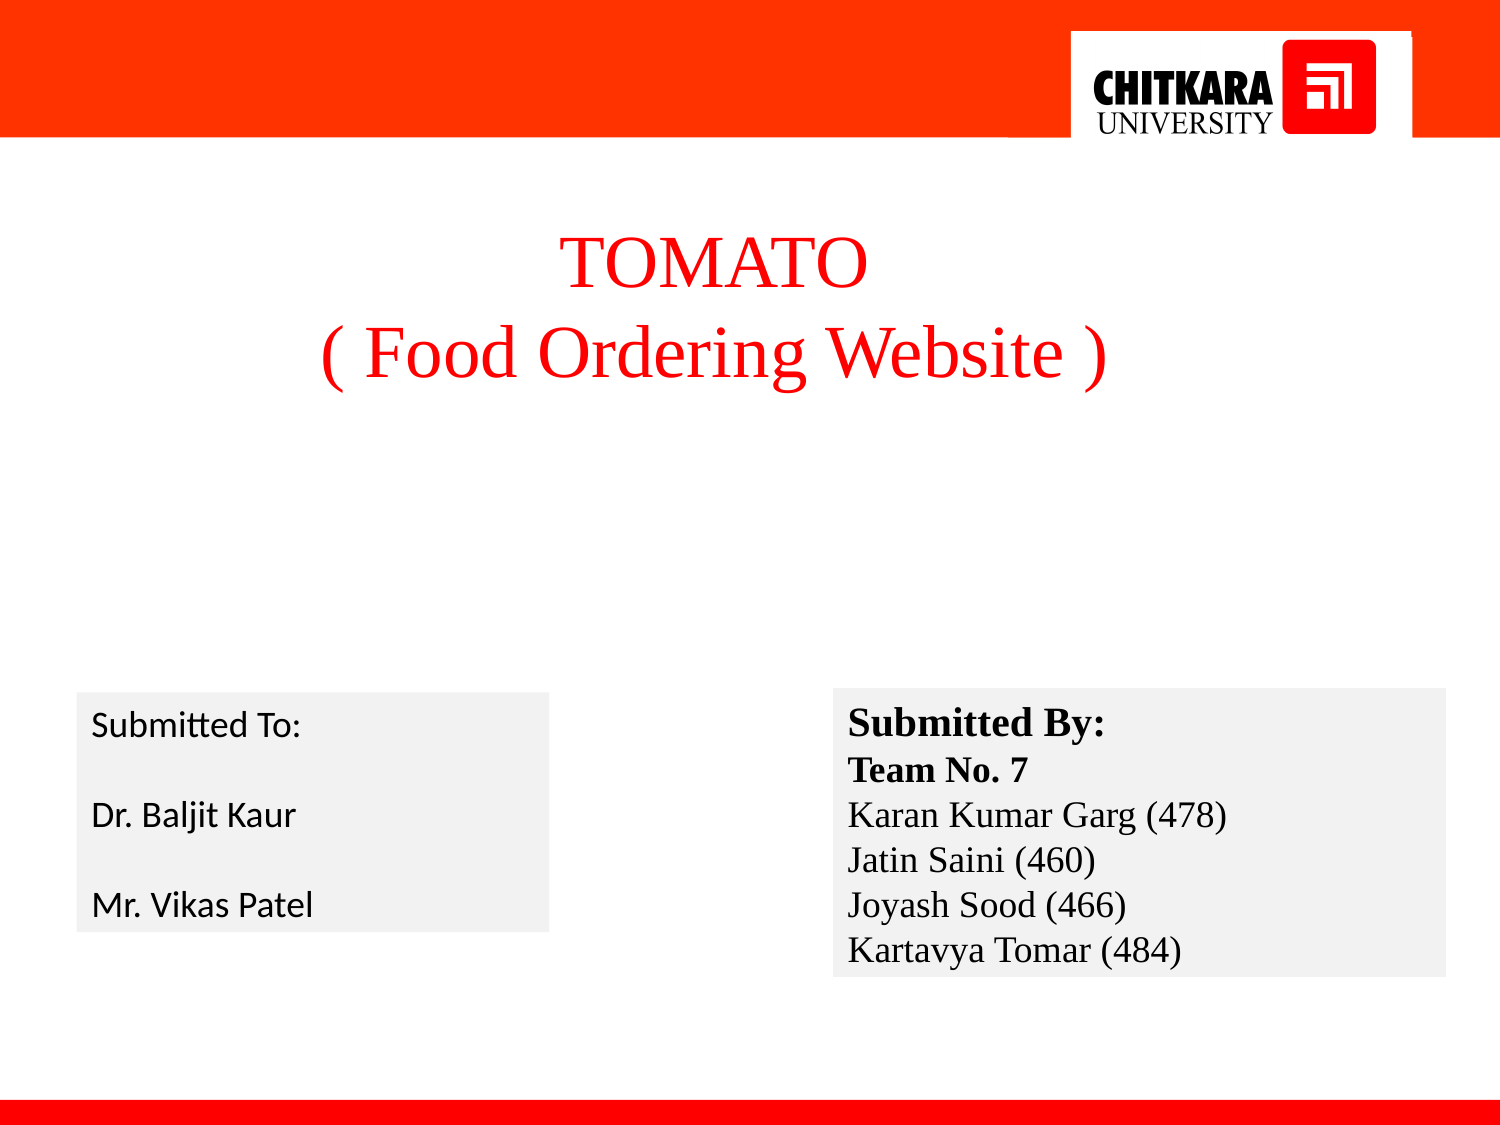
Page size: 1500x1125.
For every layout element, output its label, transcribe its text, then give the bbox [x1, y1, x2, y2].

picture [1074, 37, 1391, 138]
text_box Submitted By: Team No. 7 Karan Kumar Garg (478) Jatin Saini (460) Joyash Sood (466) Kartavya Tomar (484) [832, 687, 1447, 978]
text_box TOMATO ( Food Ordering Website ) [171, 205, 1258, 400]
text_box Submitted To: Dr. Baljit Kaur Mr. Vikas Patel [76, 692, 550, 933]
